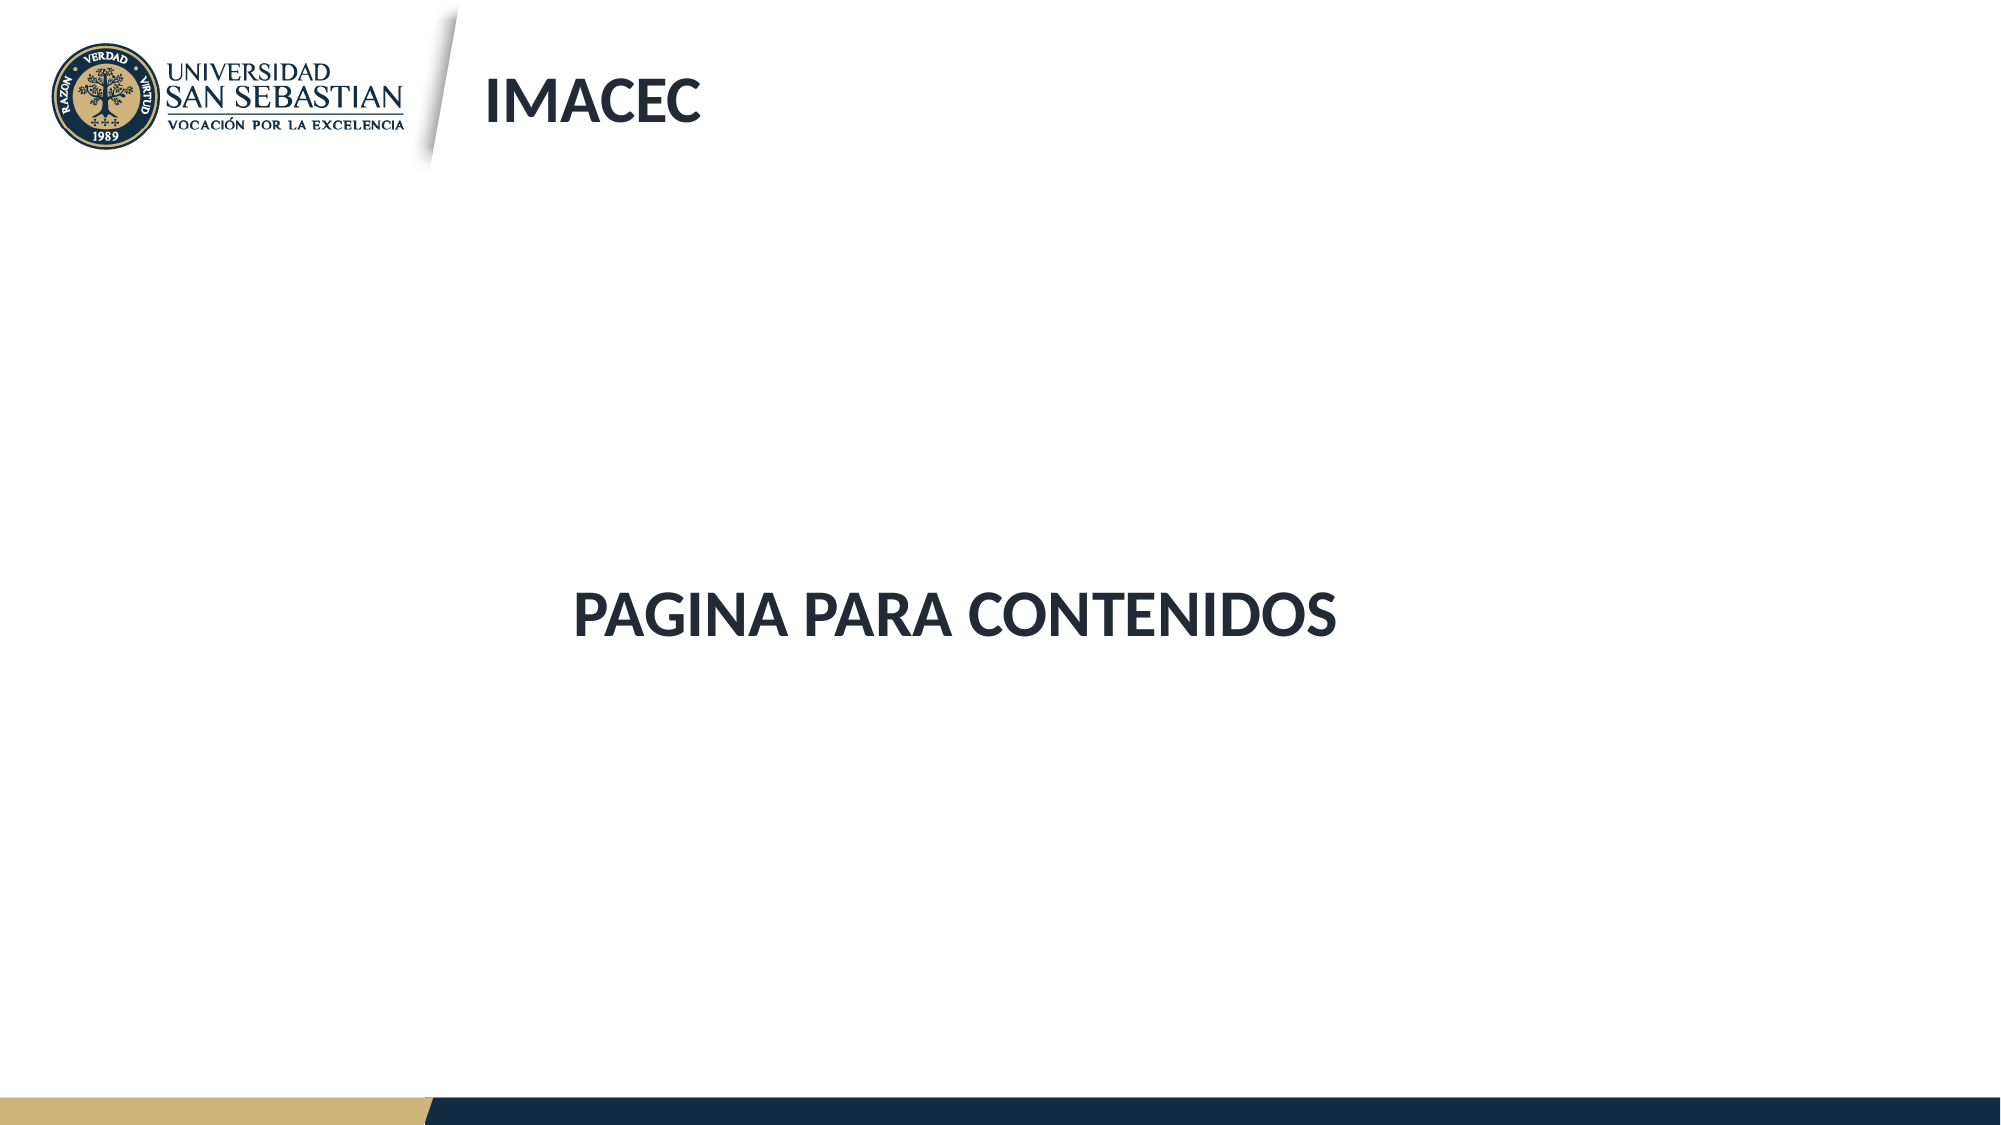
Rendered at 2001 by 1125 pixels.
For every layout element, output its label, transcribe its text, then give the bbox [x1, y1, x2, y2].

text_box IMACEC [469, 47, 1898, 143]
picture [0, 0, 2001, 1125]
text_box PAGINA PARA CONTENIDOS [558, 562, 1988, 658]
